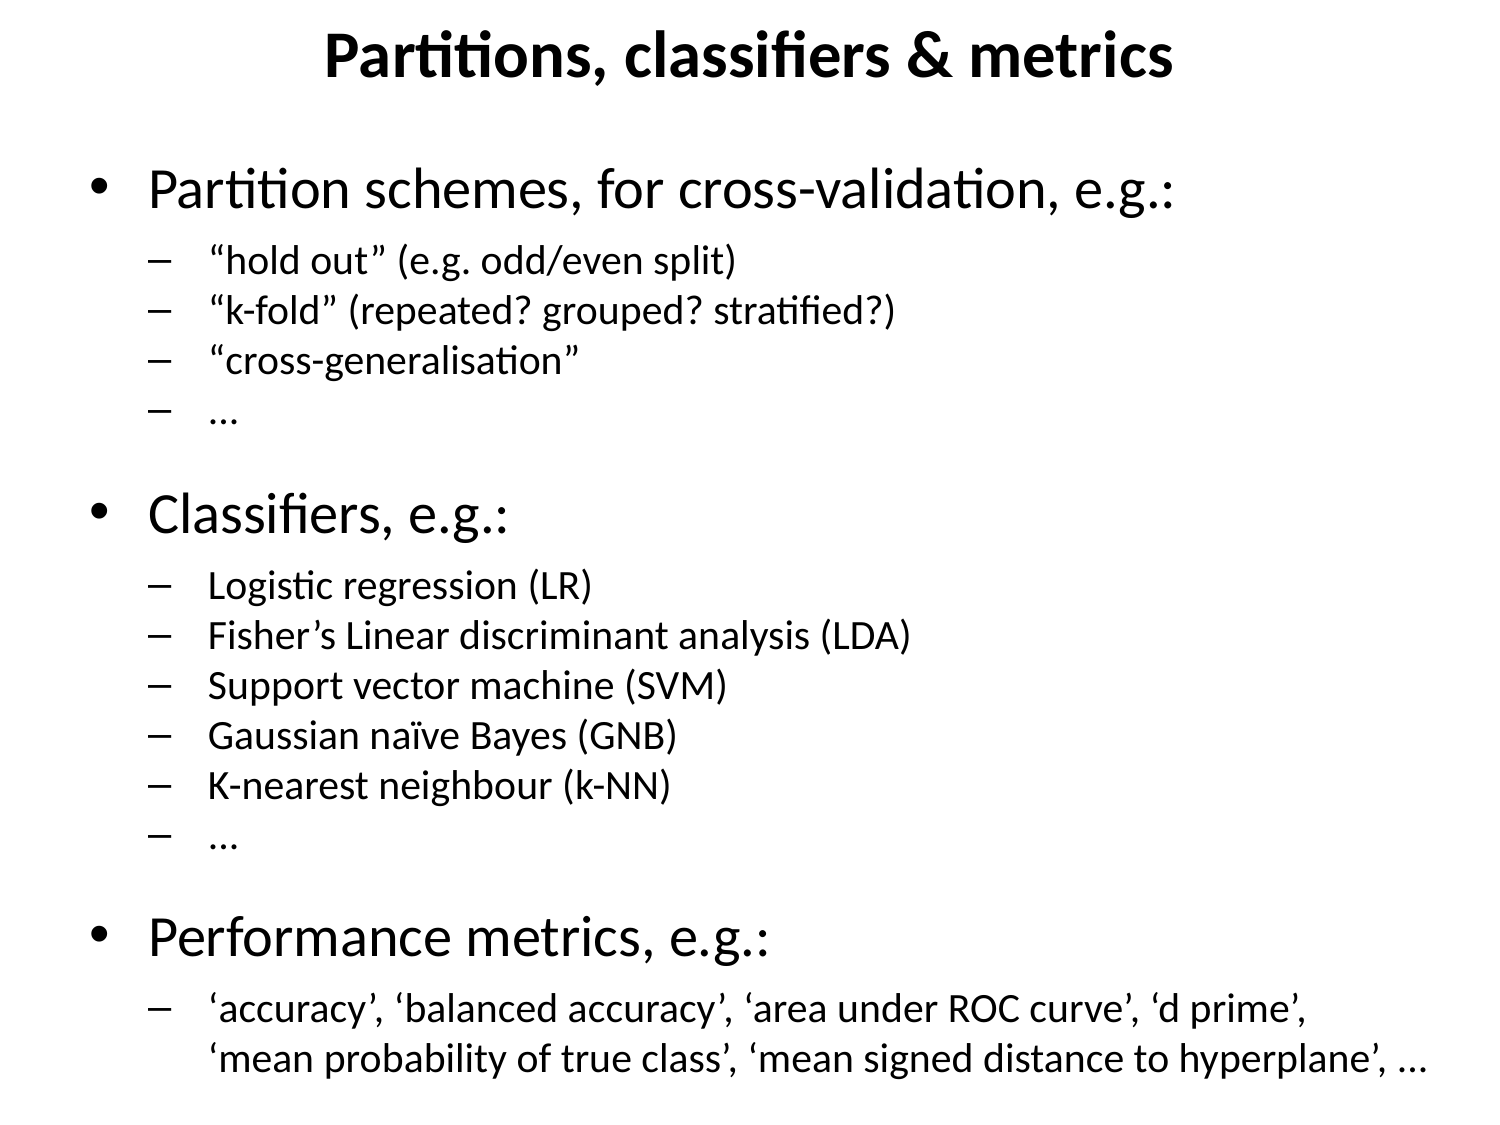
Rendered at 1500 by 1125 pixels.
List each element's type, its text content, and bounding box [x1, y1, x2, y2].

text_box Partitions, classifiers & metrics [74, 0, 1425, 102]
text_box Partition schemes, for cross-validation, e.g.: “hold out” (e.g. odd/even split) “k-fold” (repeated? grouped? stratified?) “cross-generalisation” ... Classifiers, e.g.: Logistic regression (LR) Fisher’s Linear discriminant analysis (LDA) Support vector machine (SVM) Gaussian naïve Bayes (GNB) K-nearest neighbour (k-NN) ... Performance metrics, e.g.: ‘accuracy’, ‘balanced accuracy’, ‘area under ROC curve’, ‘d prime’, ‘mean probability of true class’, ‘mean signed distance to hyperplane’, ... [74, 148, 1500, 1083]
